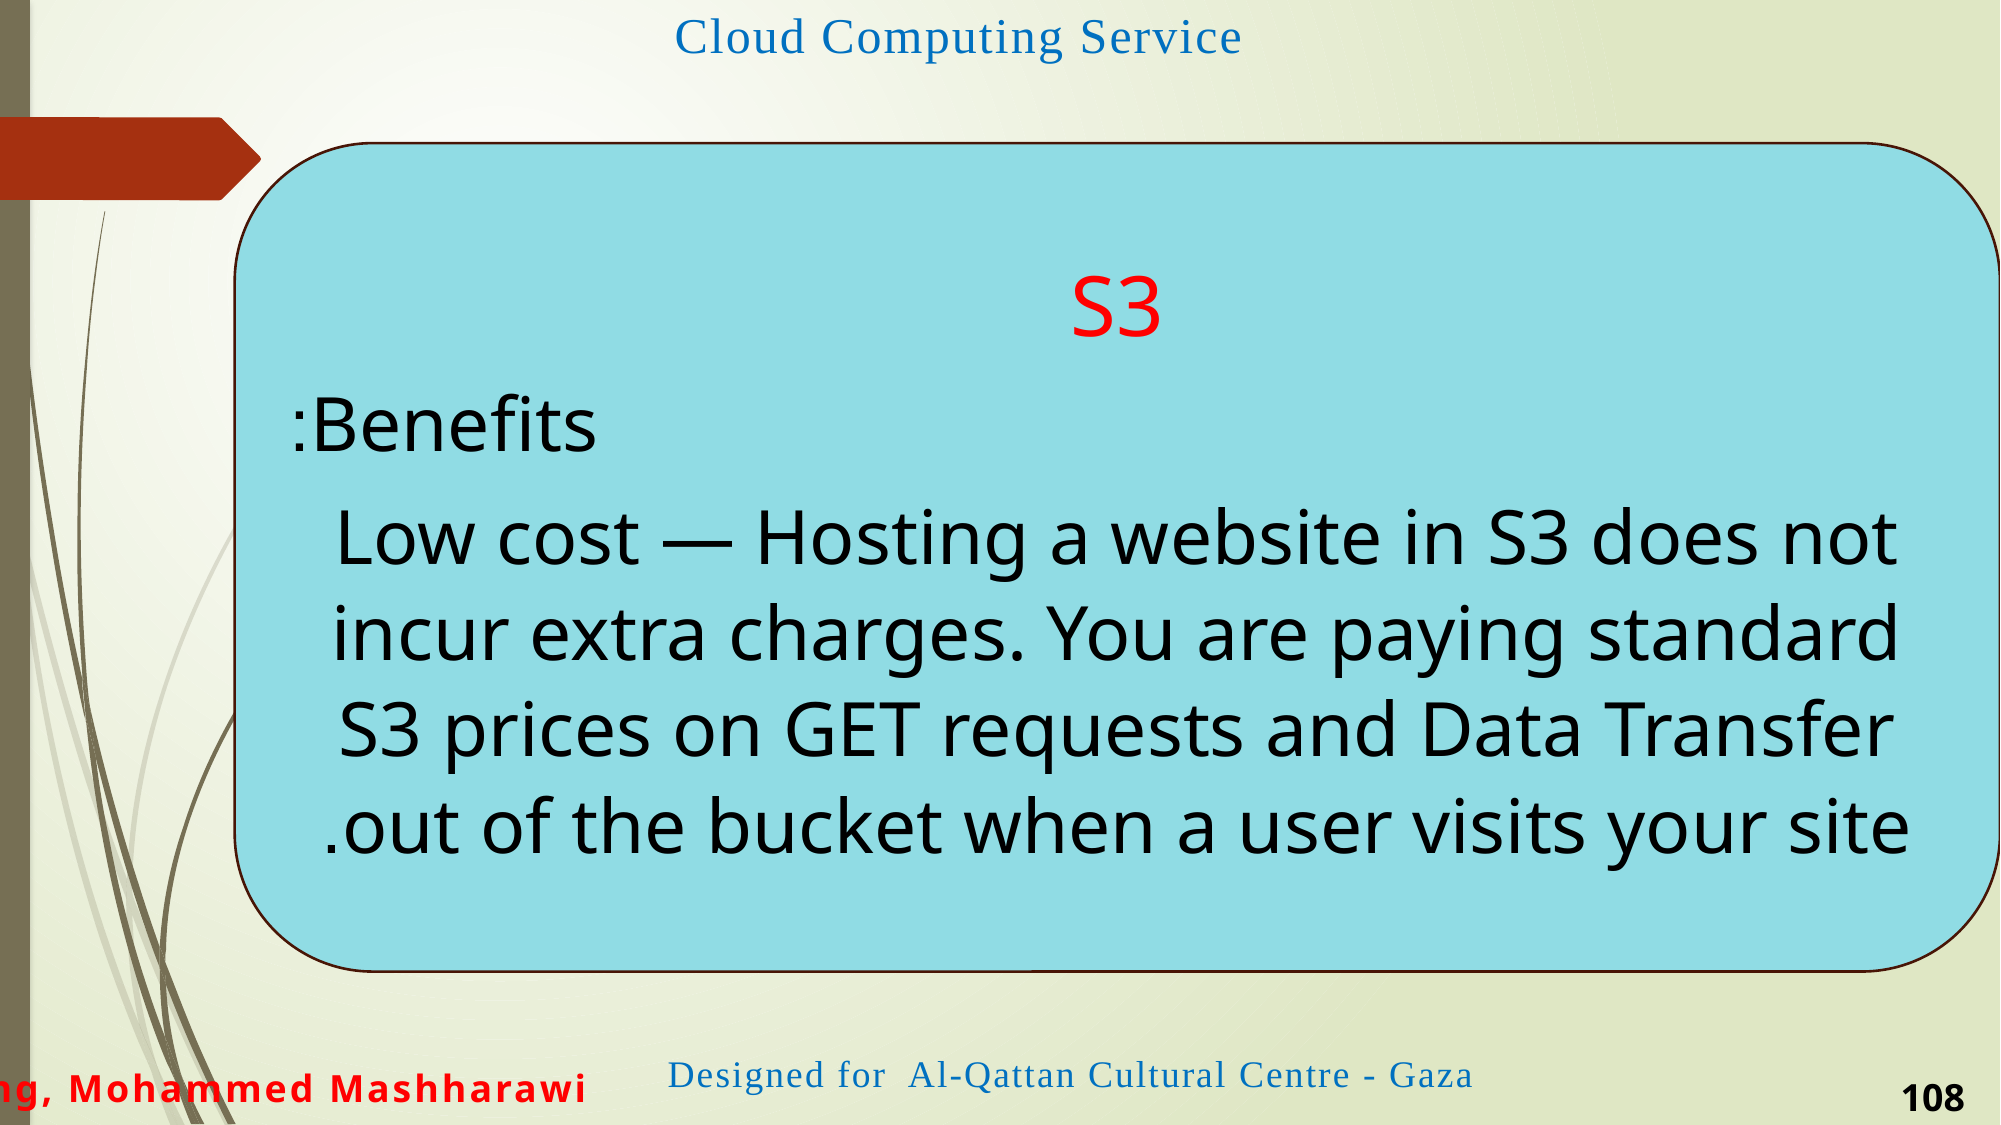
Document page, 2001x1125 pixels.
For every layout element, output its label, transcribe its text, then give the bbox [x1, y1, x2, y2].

text_box S3 Benefits: Low cost — Hosting a website in S3 does not incur extra charges. You are paying standard S3 prices on GET requests and Data Transfer out of the bucket when a user visits your site. [233, 141, 2000, 973]
